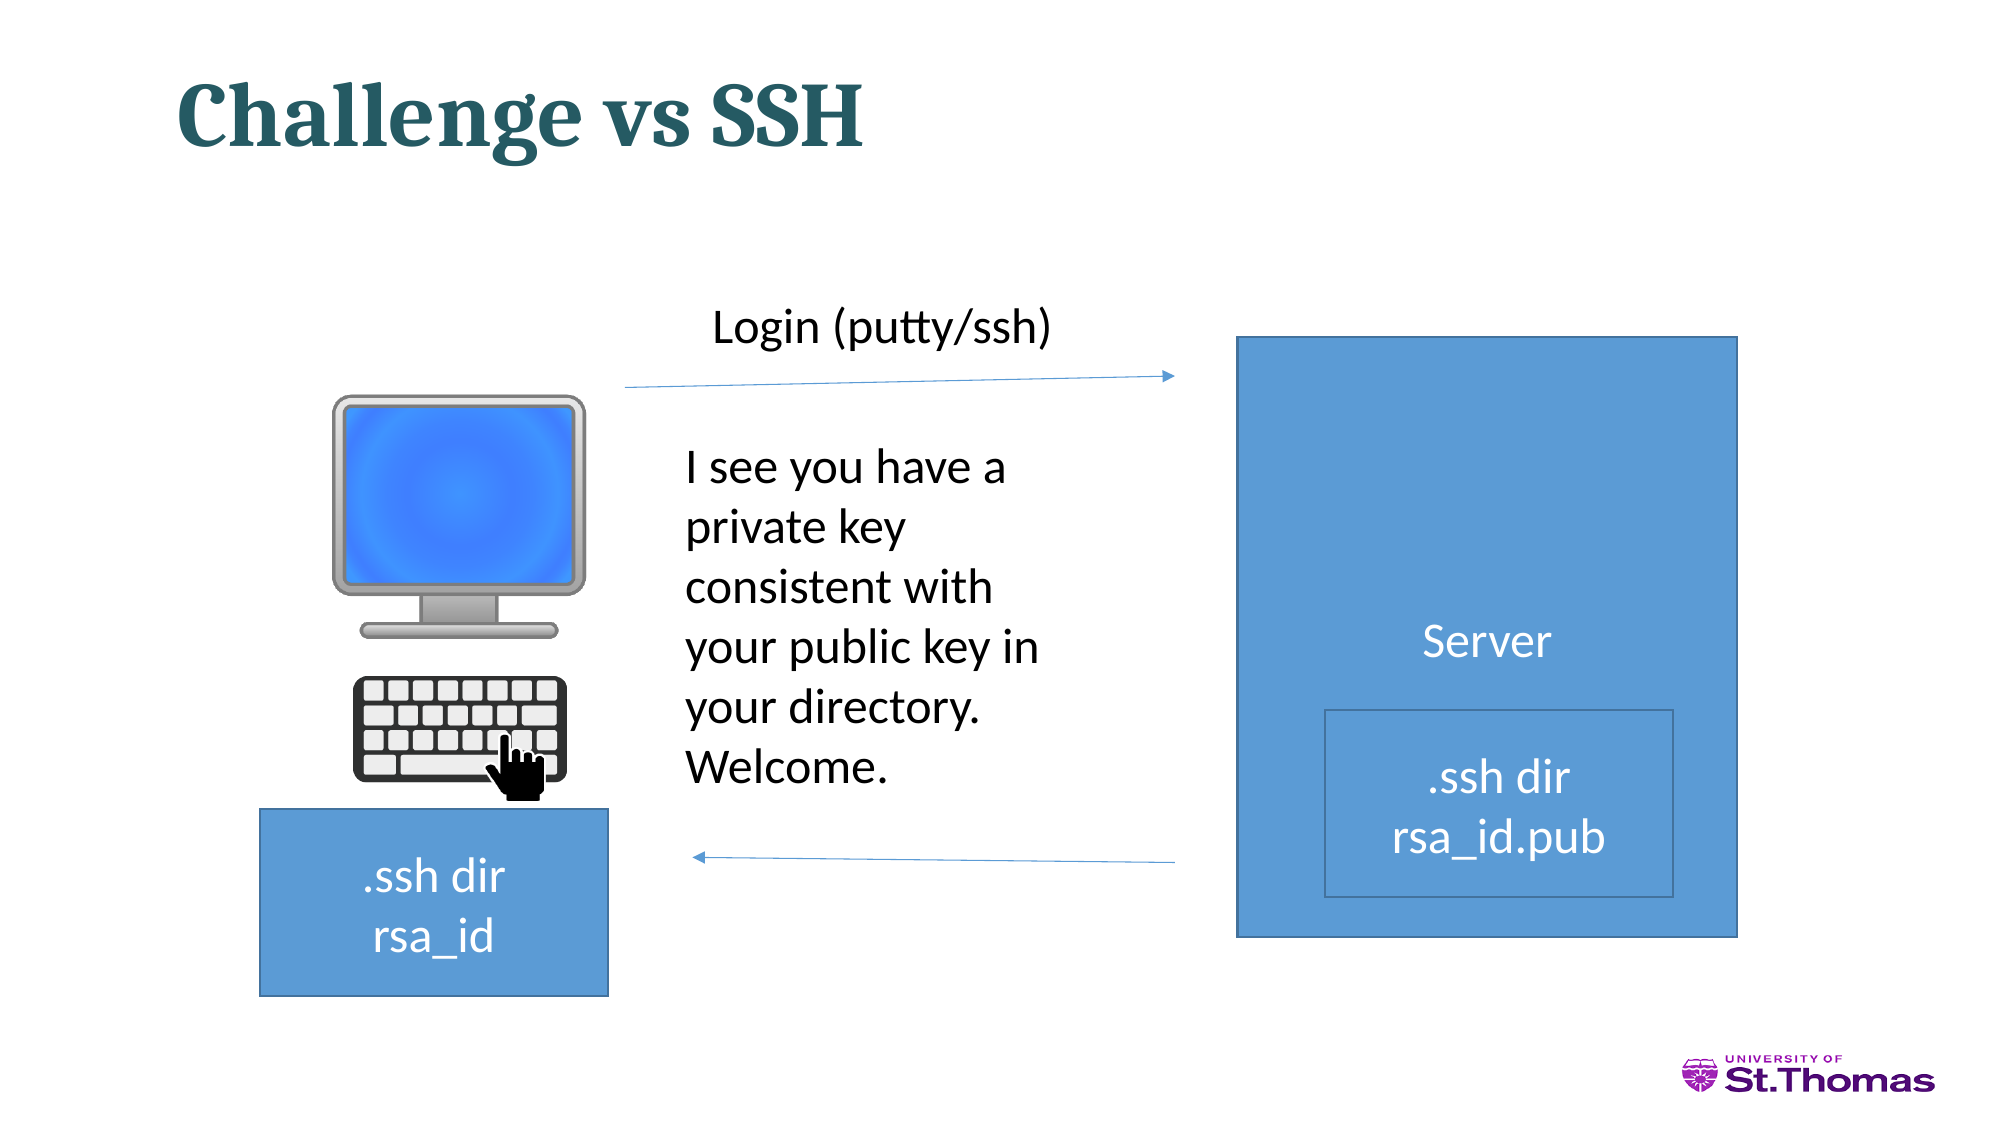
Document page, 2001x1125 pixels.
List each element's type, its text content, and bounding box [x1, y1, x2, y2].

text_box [692, 857, 1175, 863]
text_box .ssh dir rsa_id.pub [1324, 709, 1674, 898]
text_box Server [1236, 336, 1738, 938]
picture [1637, 1022, 1980, 1125]
text_box I see you have a private key consistent with your public key in your directory. Welcome. [670, 426, 1096, 801]
picture [353, 676, 567, 804]
text_box Login (putty/ssh) [697, 286, 1069, 362]
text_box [624, 375, 1175, 388]
text_box .ssh dir rsa_id [259, 808, 609, 997]
title Challenge vs SSH [162, 59, 1863, 163]
picture [312, 375, 608, 640]
